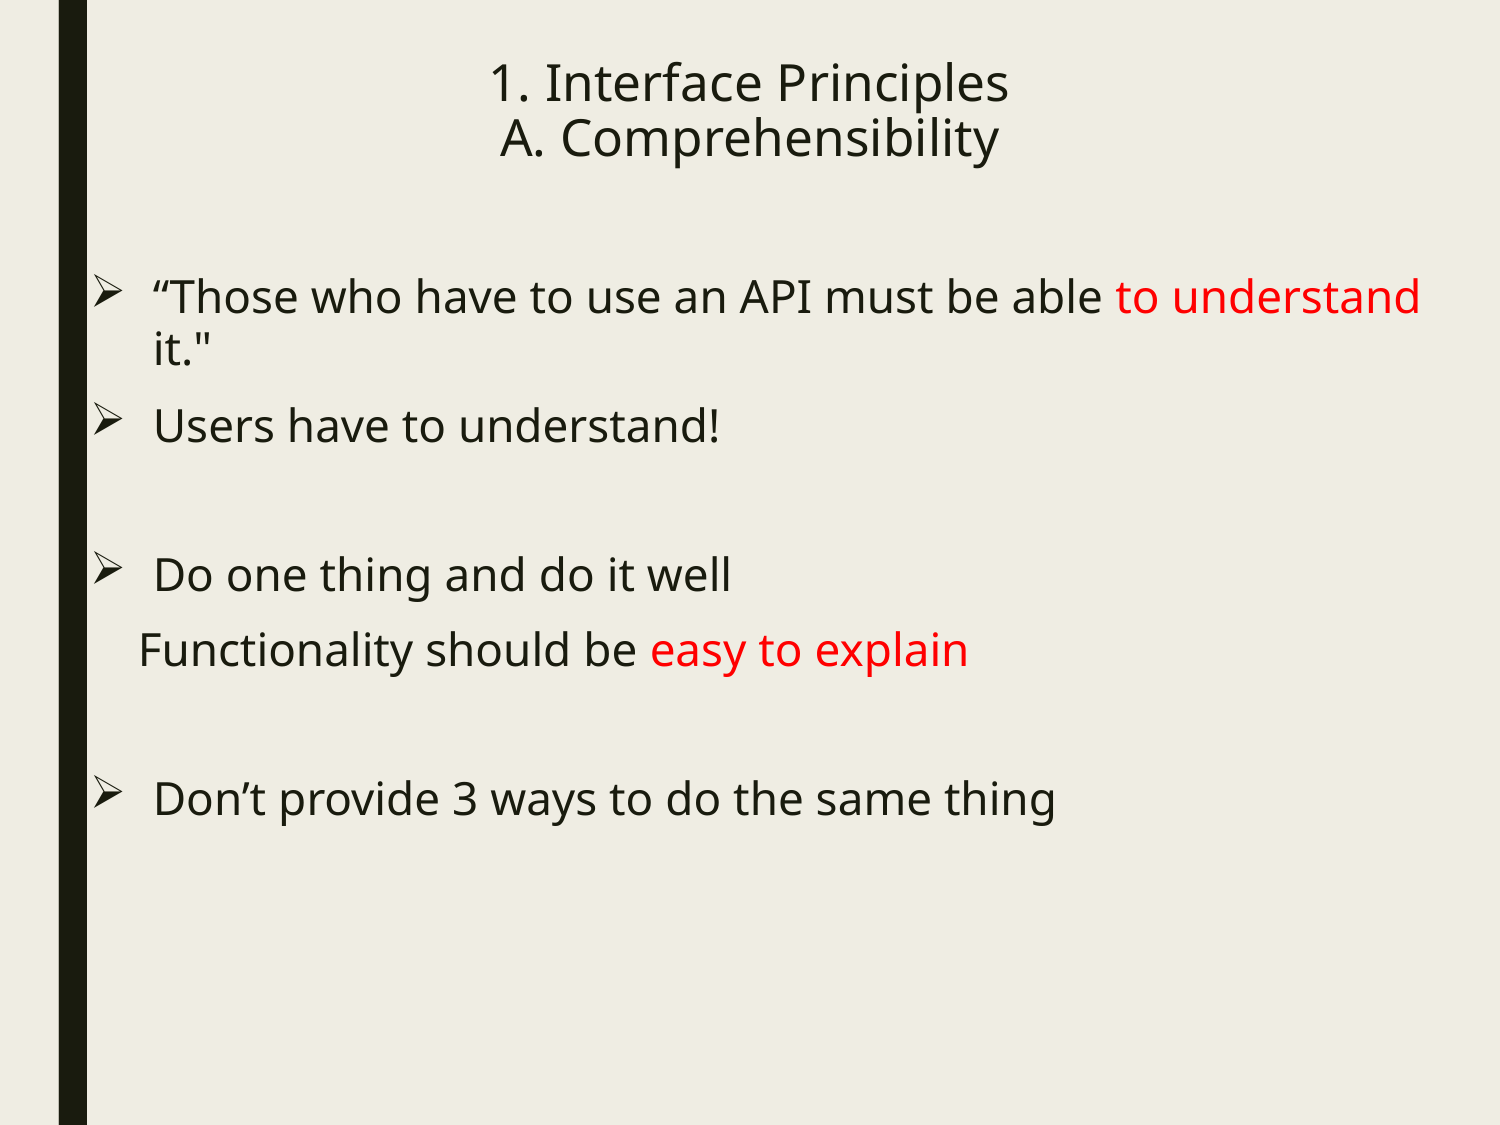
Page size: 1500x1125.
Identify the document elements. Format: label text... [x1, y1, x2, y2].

title 1. Interface Principles A. Comprehensibility [112, 50, 1388, 176]
list “Those who have to use an API must be able to understand it." Users have to understand! Do one thing and do it well Functionality should be easy to explain Don’t provide 3 ways to do the same thing [75, 264, 1468, 985]
